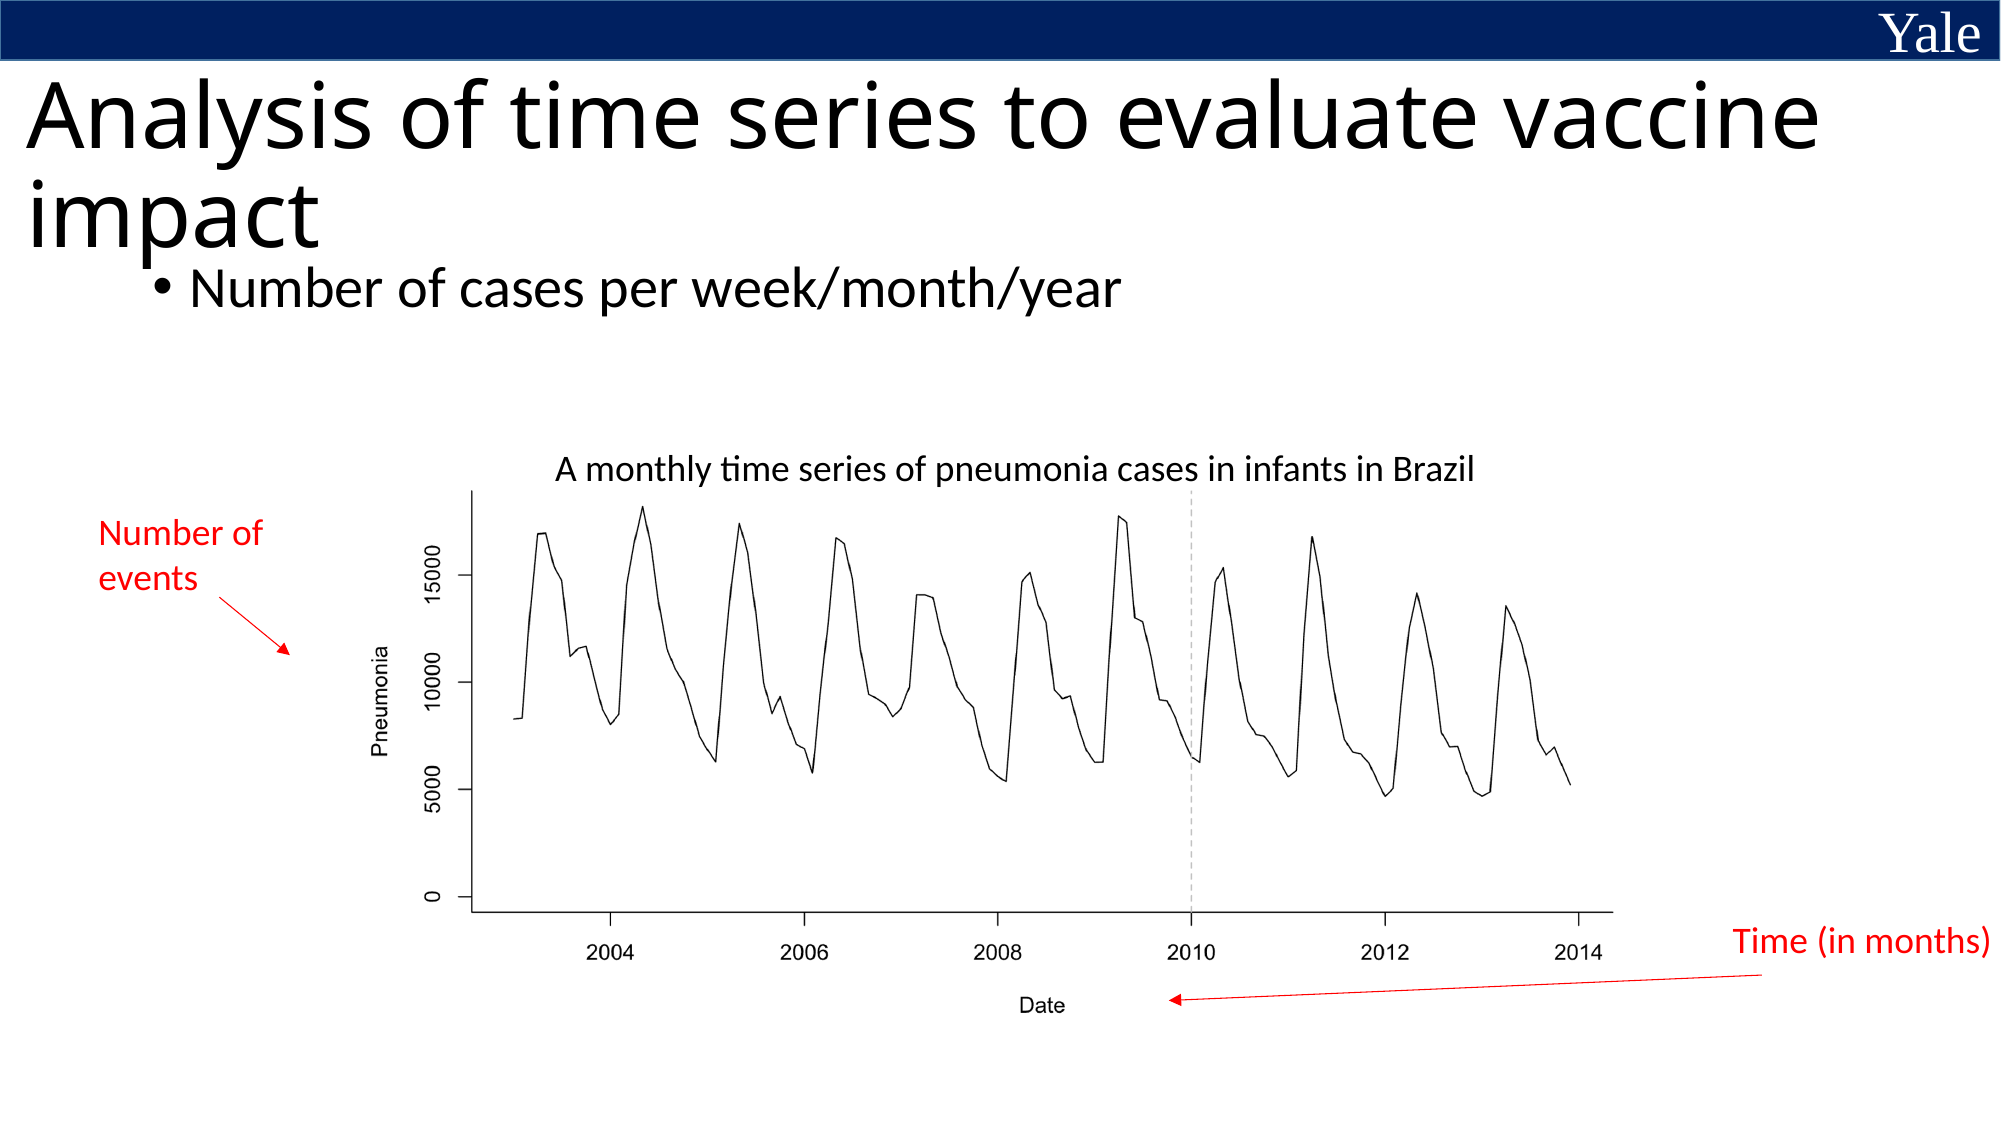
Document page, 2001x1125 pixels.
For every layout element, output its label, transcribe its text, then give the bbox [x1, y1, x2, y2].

picture [363, 382, 1668, 1047]
list Number of cases per week/month/year [137, 249, 1863, 964]
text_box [1168, 974, 1762, 1001]
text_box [219, 597, 290, 656]
title Analysis of time series to evaluate vaccine impact [10, 59, 1990, 278]
text_box Number of events [83, 500, 290, 606]
text_box Time (in months) [1717, 908, 2000, 969]
